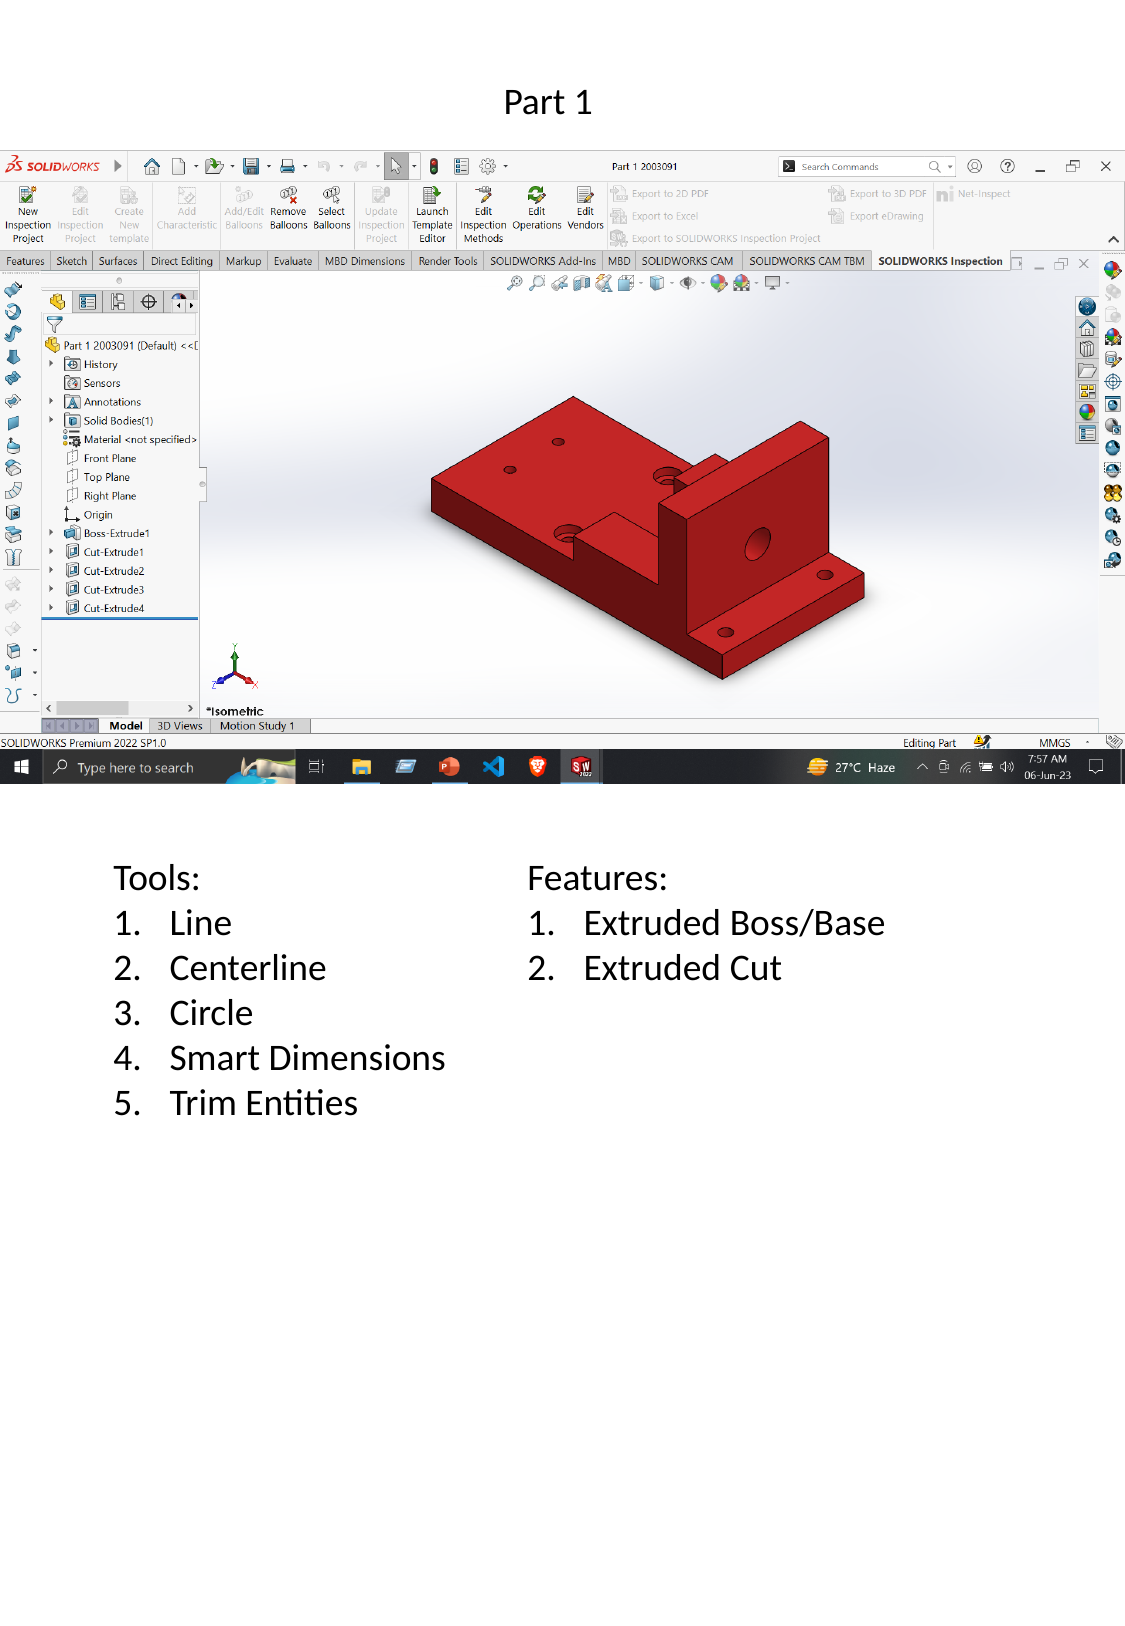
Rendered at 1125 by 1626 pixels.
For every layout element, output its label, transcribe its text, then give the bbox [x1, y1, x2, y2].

text_box Tools: Line Centerline Circle Smart Dimensions Trim Entities [98, 845, 563, 1131]
picture [0, 150, 1125, 784]
text_box Part 1 [488, 69, 831, 130]
text_box Features: Extruded Boss/Base Extruded Cut [512, 845, 977, 996]
